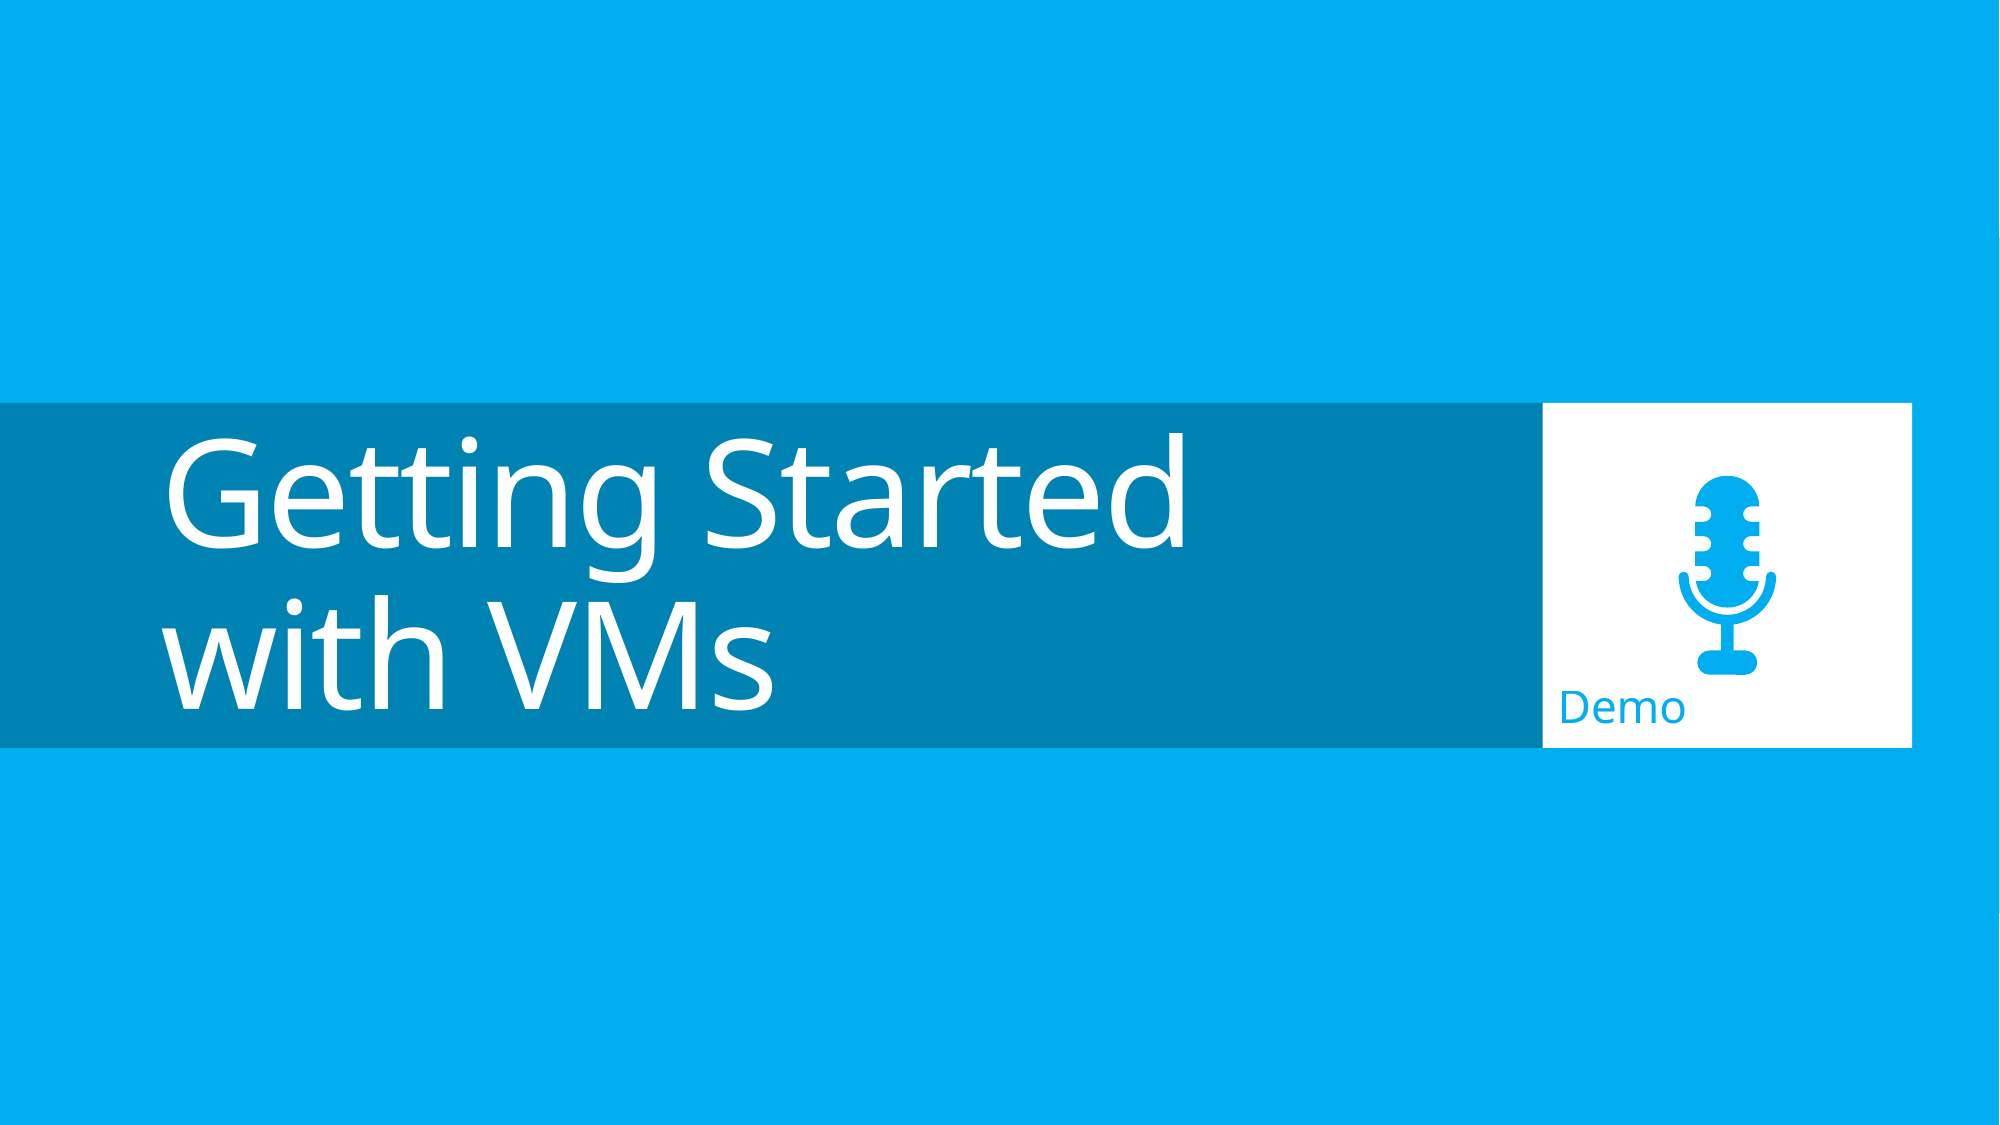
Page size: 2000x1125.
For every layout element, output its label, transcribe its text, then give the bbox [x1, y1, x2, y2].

title Getting Started with VMs [160, 414, 1542, 742]
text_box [1542, 237, 2000, 914]
text_box [0, 402, 1542, 749]
